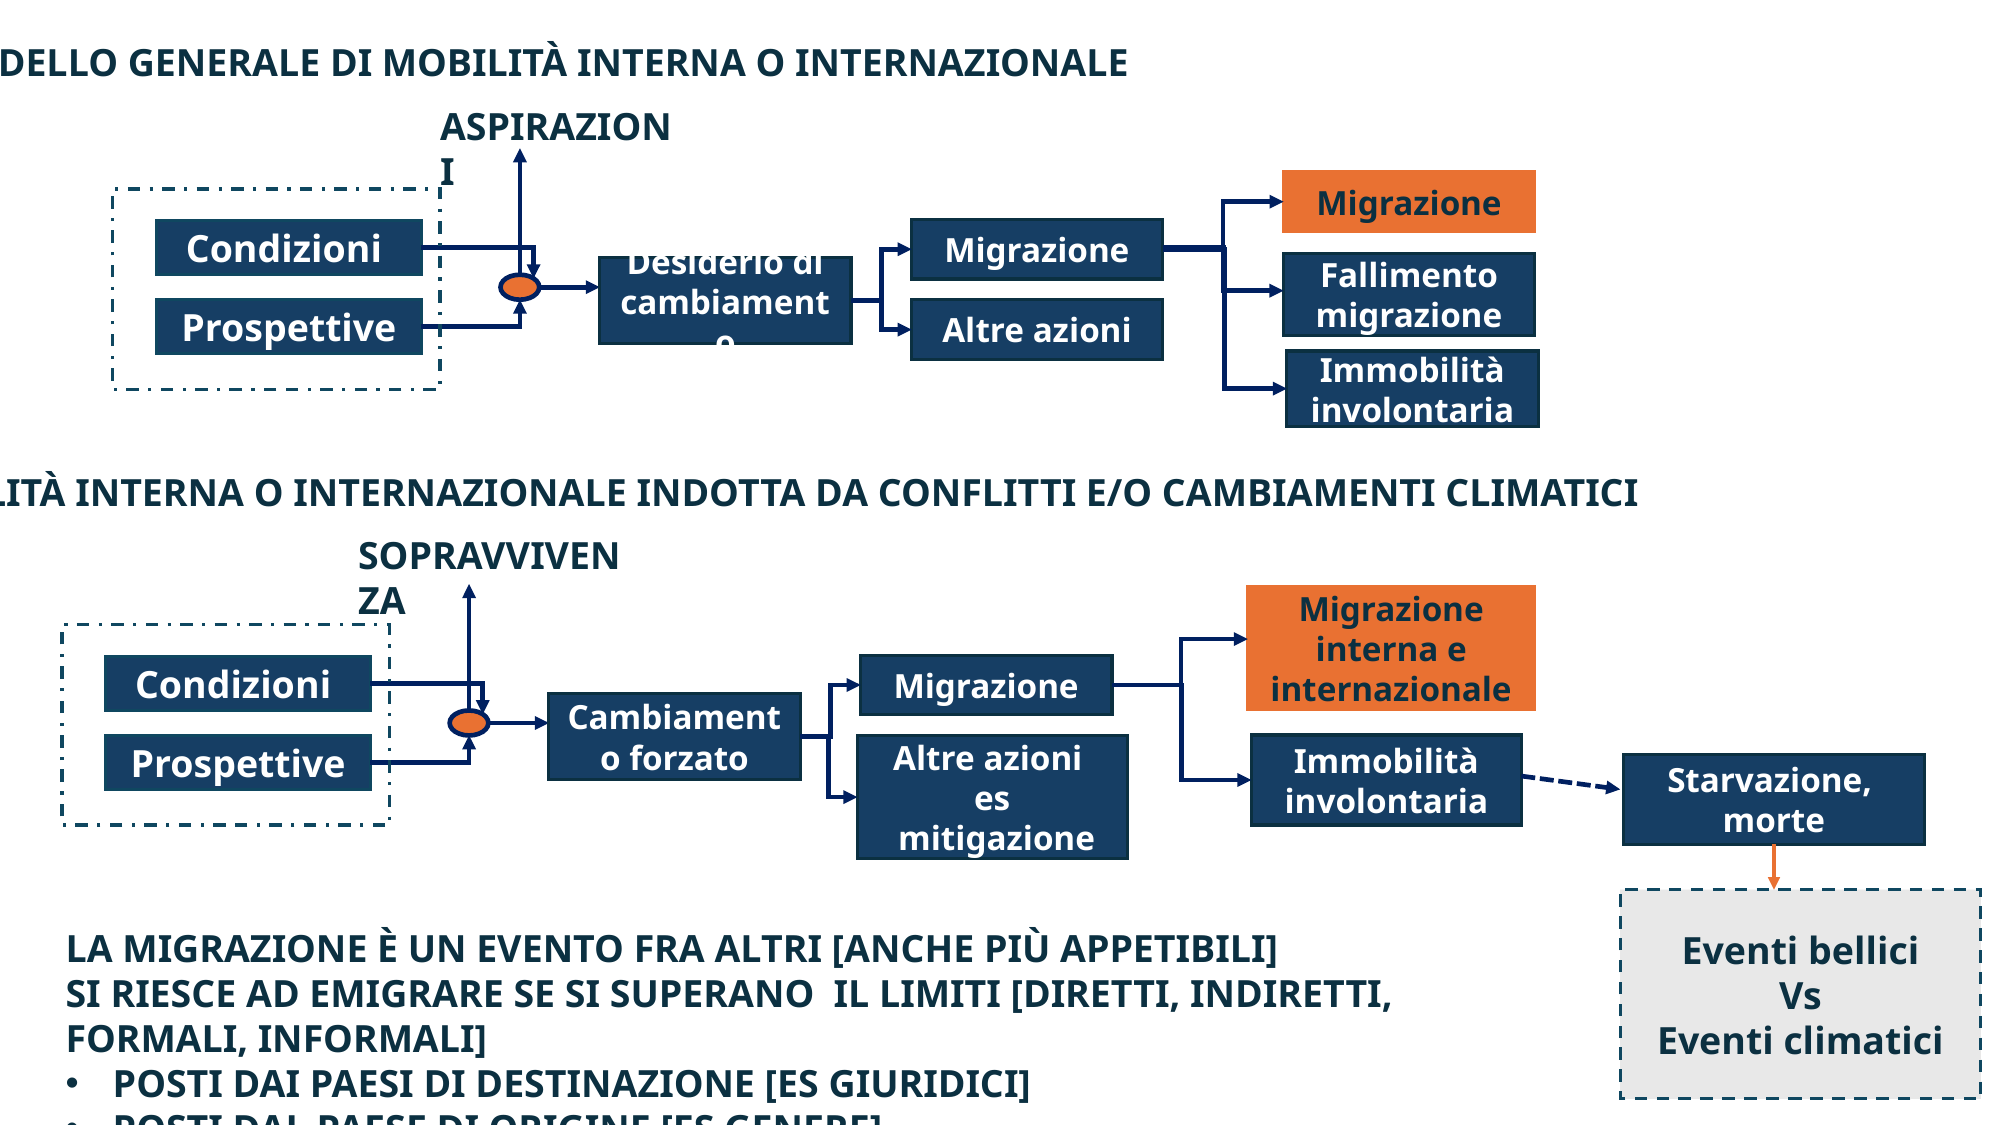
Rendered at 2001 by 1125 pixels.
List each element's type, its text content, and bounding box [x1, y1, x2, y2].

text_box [850, 248, 912, 300]
text_box [60, 623, 391, 827]
text_box La migrazione è un evento fra altri [anche più appetibili] Si riesce ad emigrare se si superano il limiti [diretti, indiretti, formali, informali] posti dai paesi di destinazione [es giuridici] posti dal paese di origine [es genere] [50, 917, 1592, 1125]
text_box Fallimento migrazione [1288, 252, 1536, 337]
text_box Altre azioni es mitigazione [856, 734, 1129, 860]
text_box Migrazione [1282, 170, 1536, 233]
text_box [448, 709, 490, 737]
text_box [111, 187, 442, 391]
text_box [799, 684, 862, 738]
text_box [420, 247, 521, 276]
text_box Cambiamento forzato [547, 692, 799, 781]
text_box Mobilità interna o internazionale indotta da conflitti e/o cambiamenti climatici [0, 461, 1655, 521]
text_box Migrazione interna e internazionale [1246, 585, 1536, 711]
text_box Immobilità involontaria [1285, 349, 1540, 428]
text_box Modello generale di mobilità interna o internazionale [0, 31, 1145, 92]
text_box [850, 300, 912, 331]
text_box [1520, 775, 1621, 790]
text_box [369, 682, 470, 711]
text_box Altre azioni [910, 298, 1162, 361]
text_box Desiderio di cambiamento [598, 256, 853, 345]
text_box [498, 273, 541, 302]
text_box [799, 736, 858, 798]
text_box Starvazione, morte [1622, 753, 1926, 846]
text_box Migrazione [859, 654, 1113, 716]
text_box Eventi bellici Vs Eventi climatici [1619, 888, 1982, 1100]
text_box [420, 299, 521, 328]
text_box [1113, 638, 1249, 684]
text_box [369, 734, 470, 763]
text_box Migrazione [910, 218, 1162, 281]
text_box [1162, 201, 1284, 247]
text_box Immobilità involontaria [1250, 733, 1523, 827]
text_box Aspirazioni [425, 95, 692, 201]
text_box Sopravvivenza [343, 524, 637, 630]
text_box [1162, 248, 1288, 390]
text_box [1111, 684, 1252, 781]
